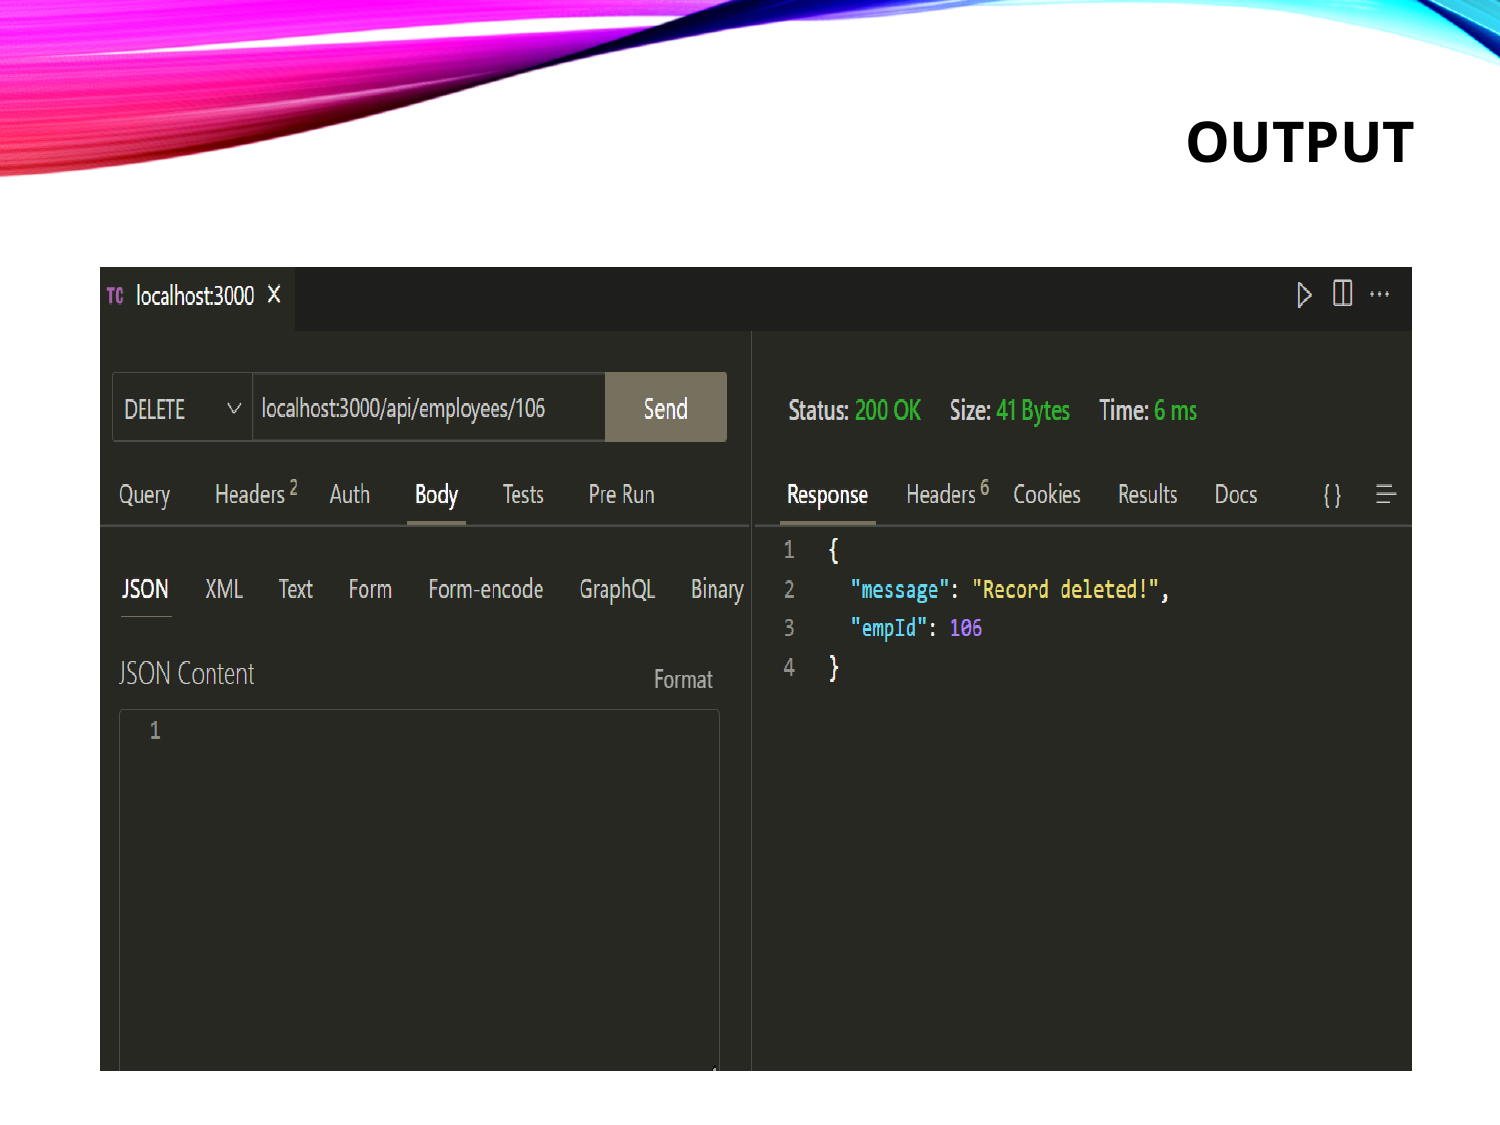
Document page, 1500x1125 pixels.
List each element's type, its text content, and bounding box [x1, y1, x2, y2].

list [100, 266, 1412, 1071]
title output [383, 38, 1431, 251]
picture [0, 0, 1500, 178]
